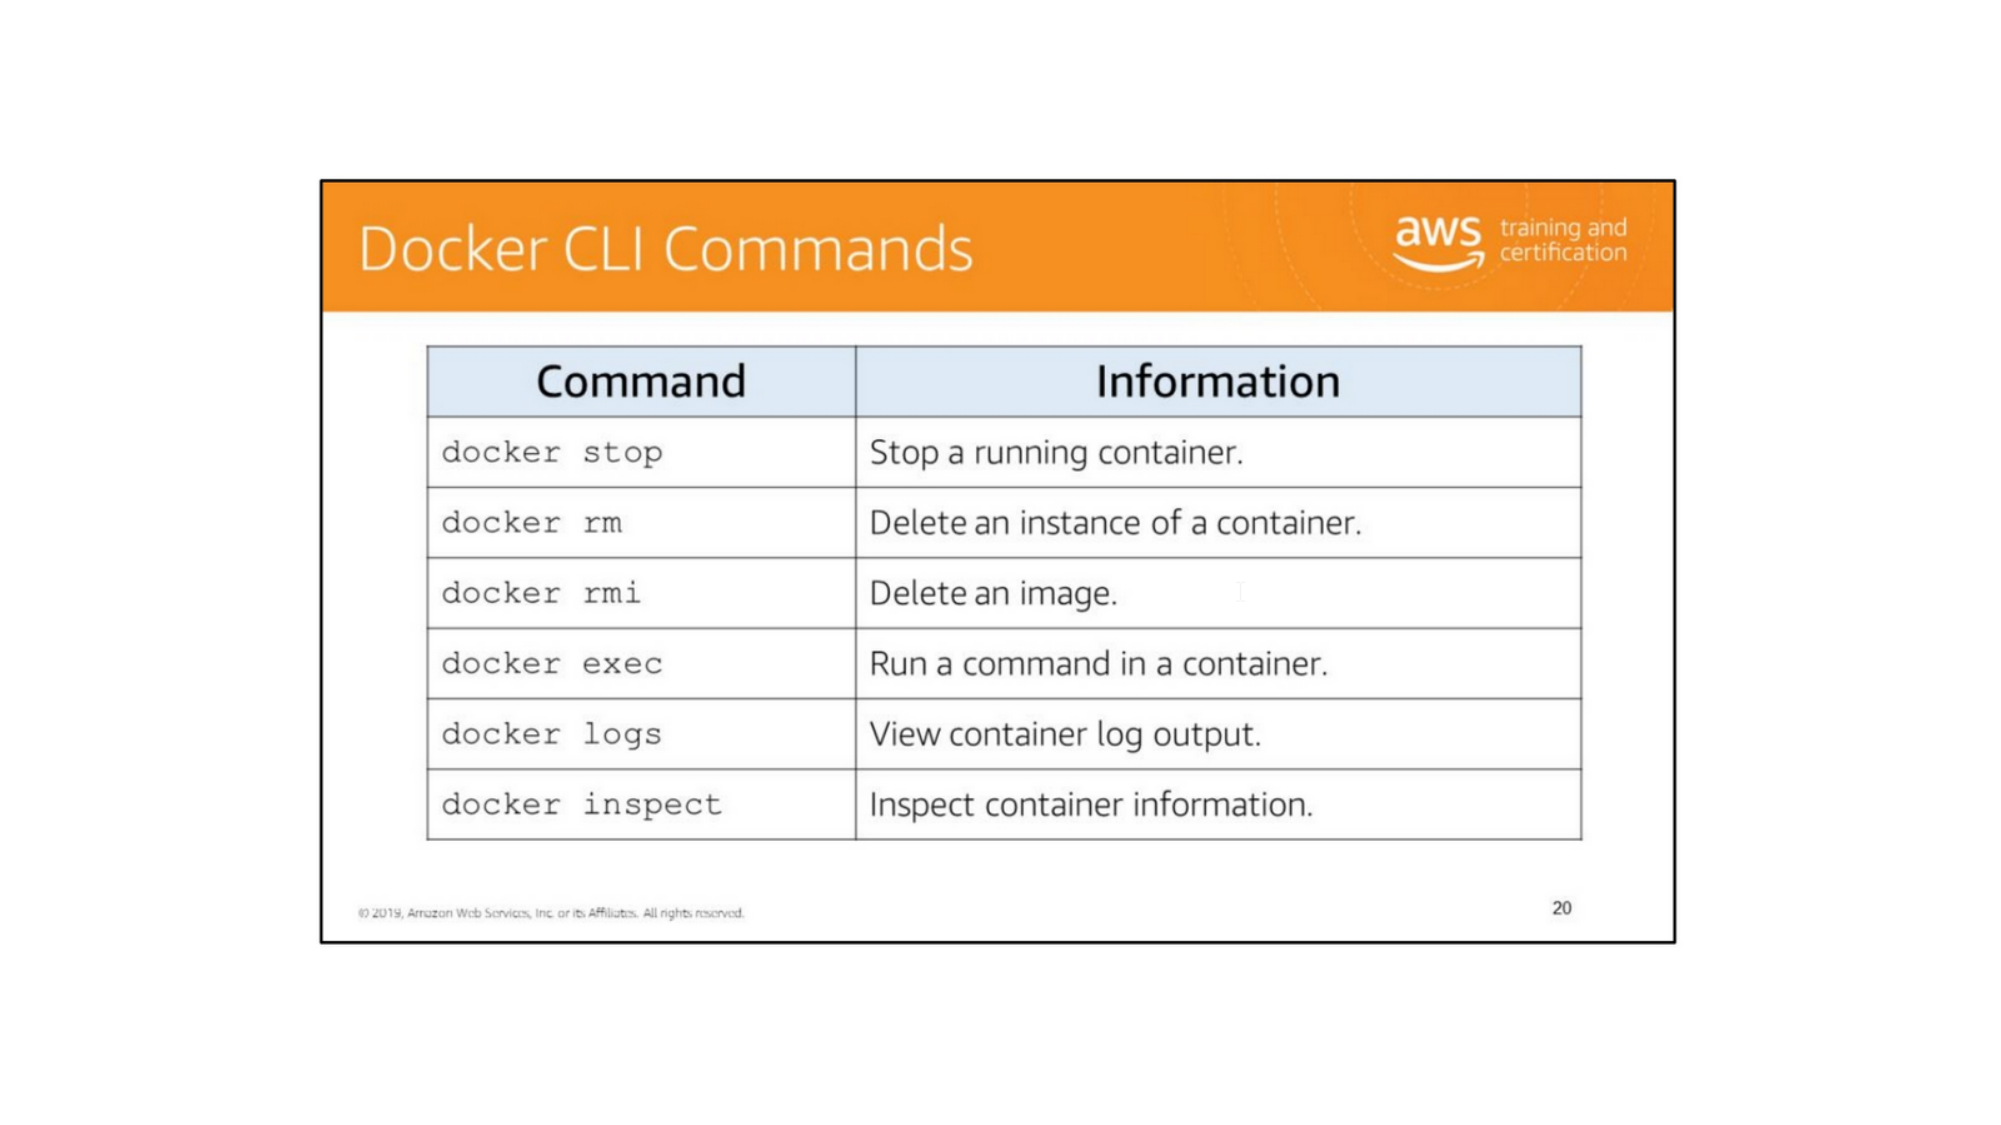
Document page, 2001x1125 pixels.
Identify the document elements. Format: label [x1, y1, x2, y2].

picture [316, 174, 1684, 951]
